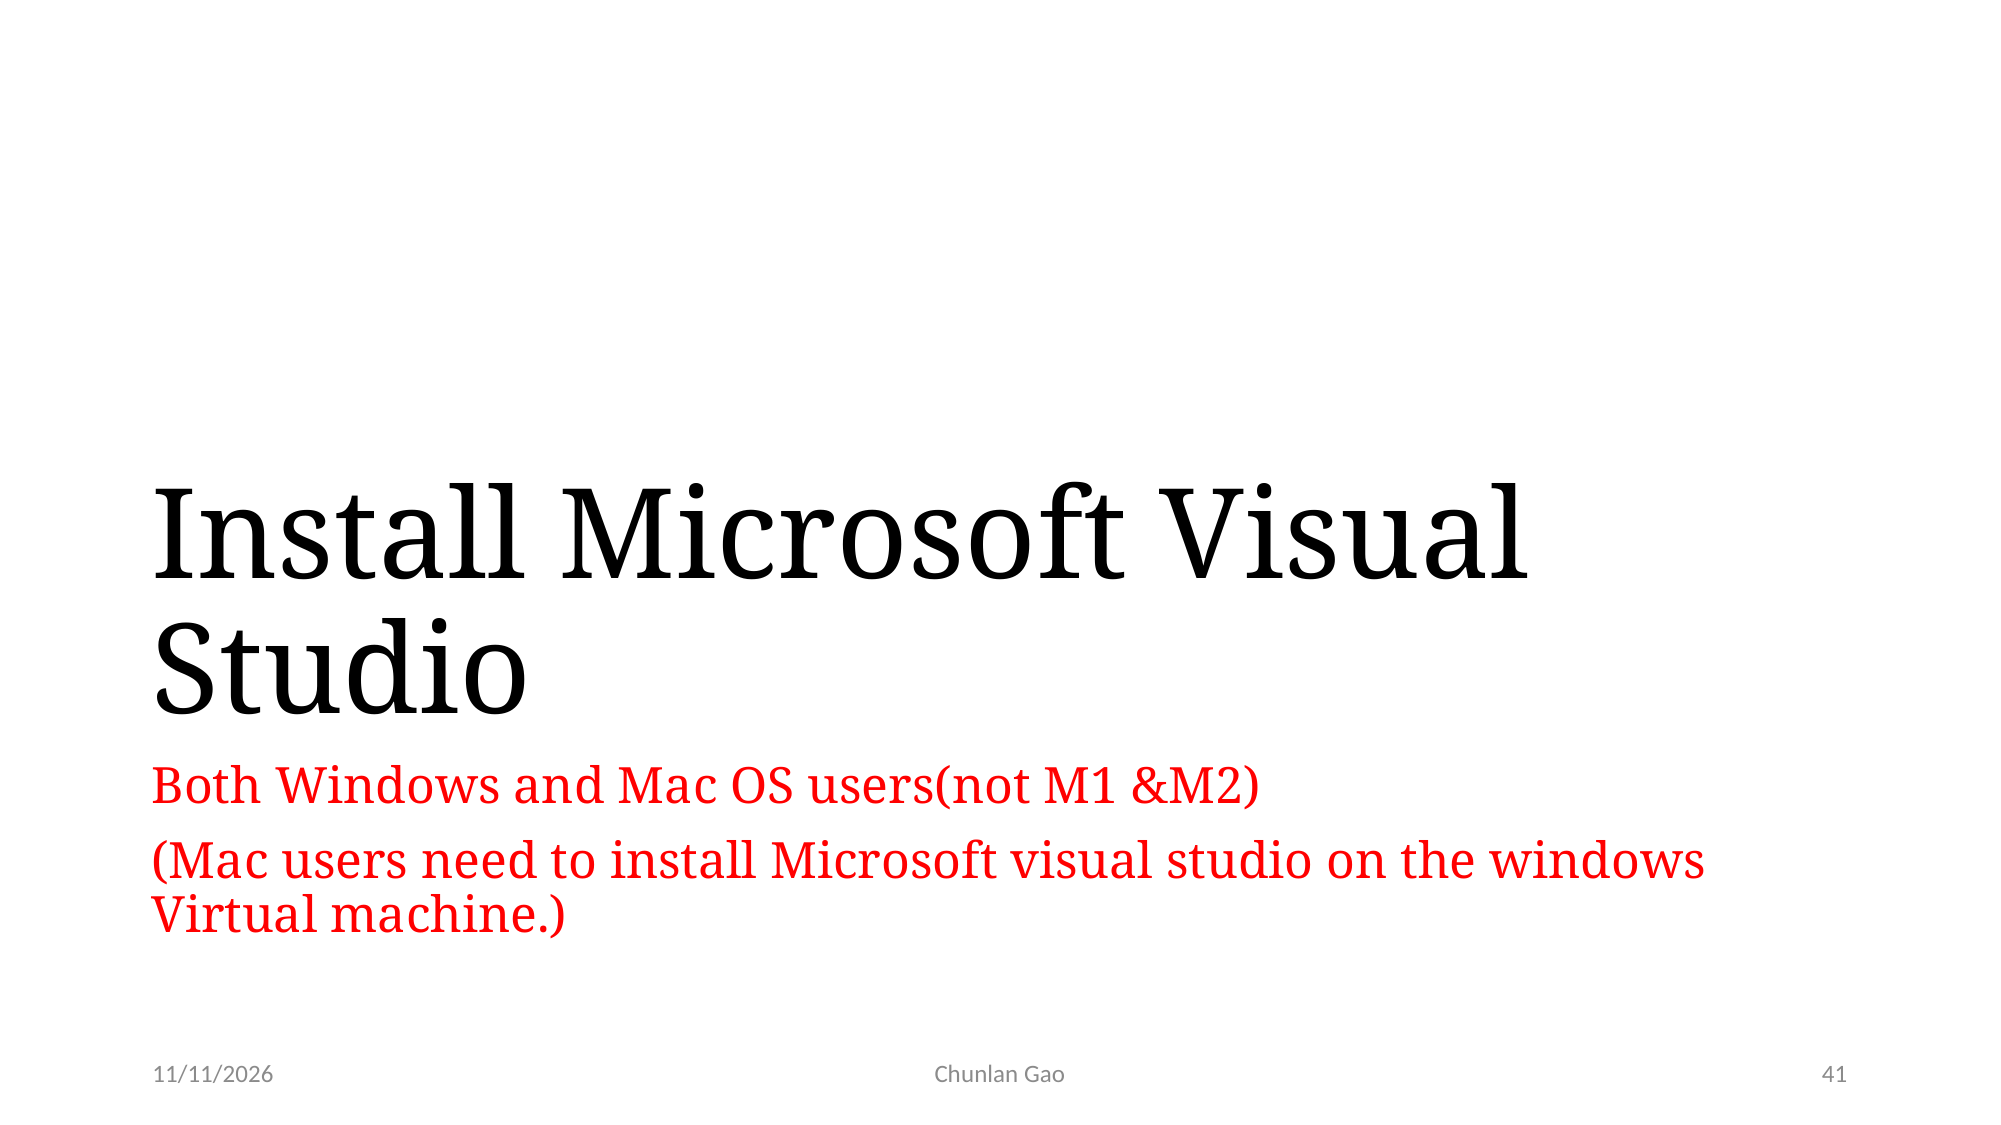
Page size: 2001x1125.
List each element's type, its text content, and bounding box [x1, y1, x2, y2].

footer Chunlan Gao [662, 1042, 1338, 1103]
title Install Microsoft Visual Studio [136, 280, 1862, 749]
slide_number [137, 1042, 588, 1103]
slide_number 41 [1412, 1042, 1863, 1103]
list Both Windows and Mac OS users(not M1 &M2) (Mac users need to install Microsoft visual studio on the windows Virtual machine.) [136, 752, 1862, 999]
